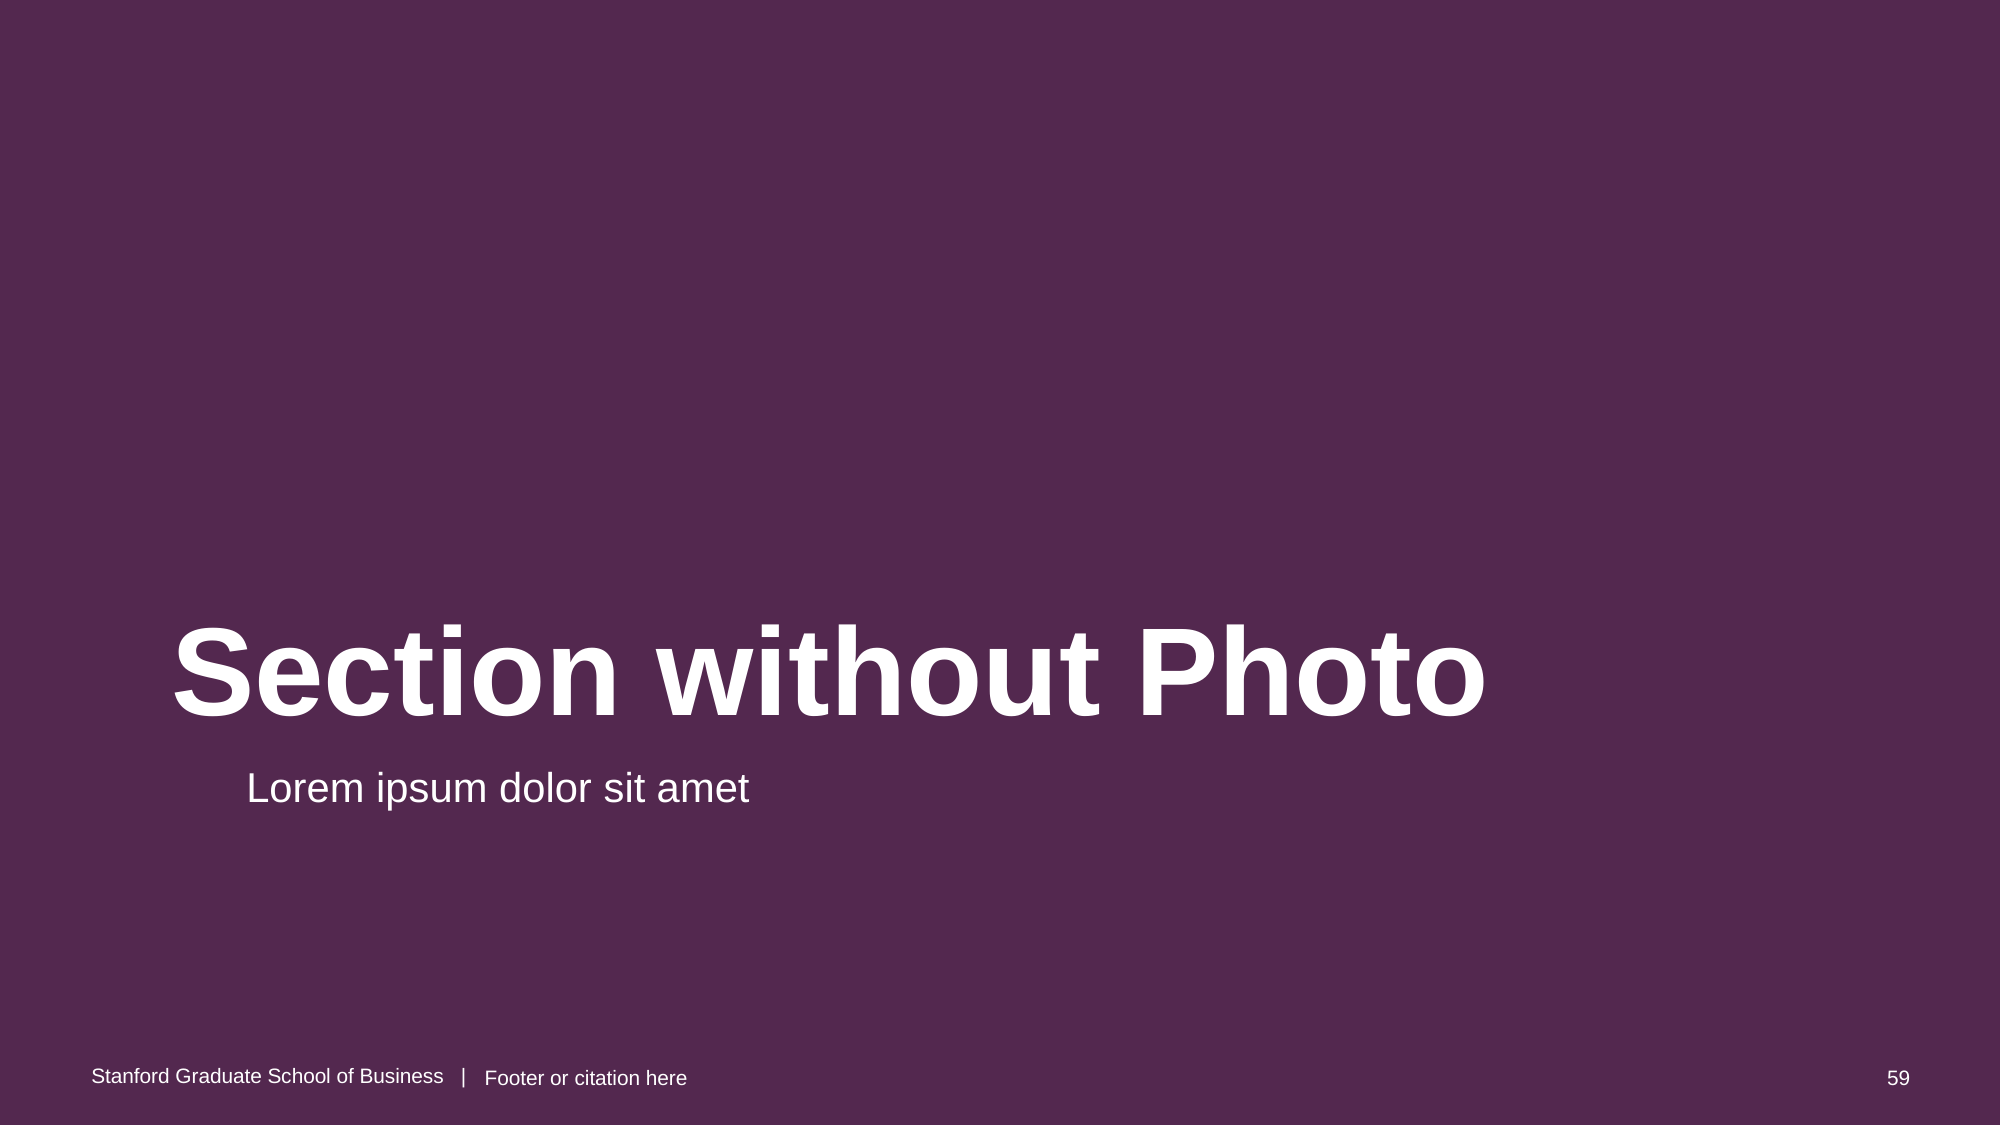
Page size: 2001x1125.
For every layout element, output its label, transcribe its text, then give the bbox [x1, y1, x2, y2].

slide_number 59 [1868, 1056, 1925, 1097]
title Section without Photo [156, 430, 1842, 749]
list Lorem ipsum dolor sit amet [156, 752, 1842, 999]
footer Footer or citation here [469, 1053, 1844, 1097]
